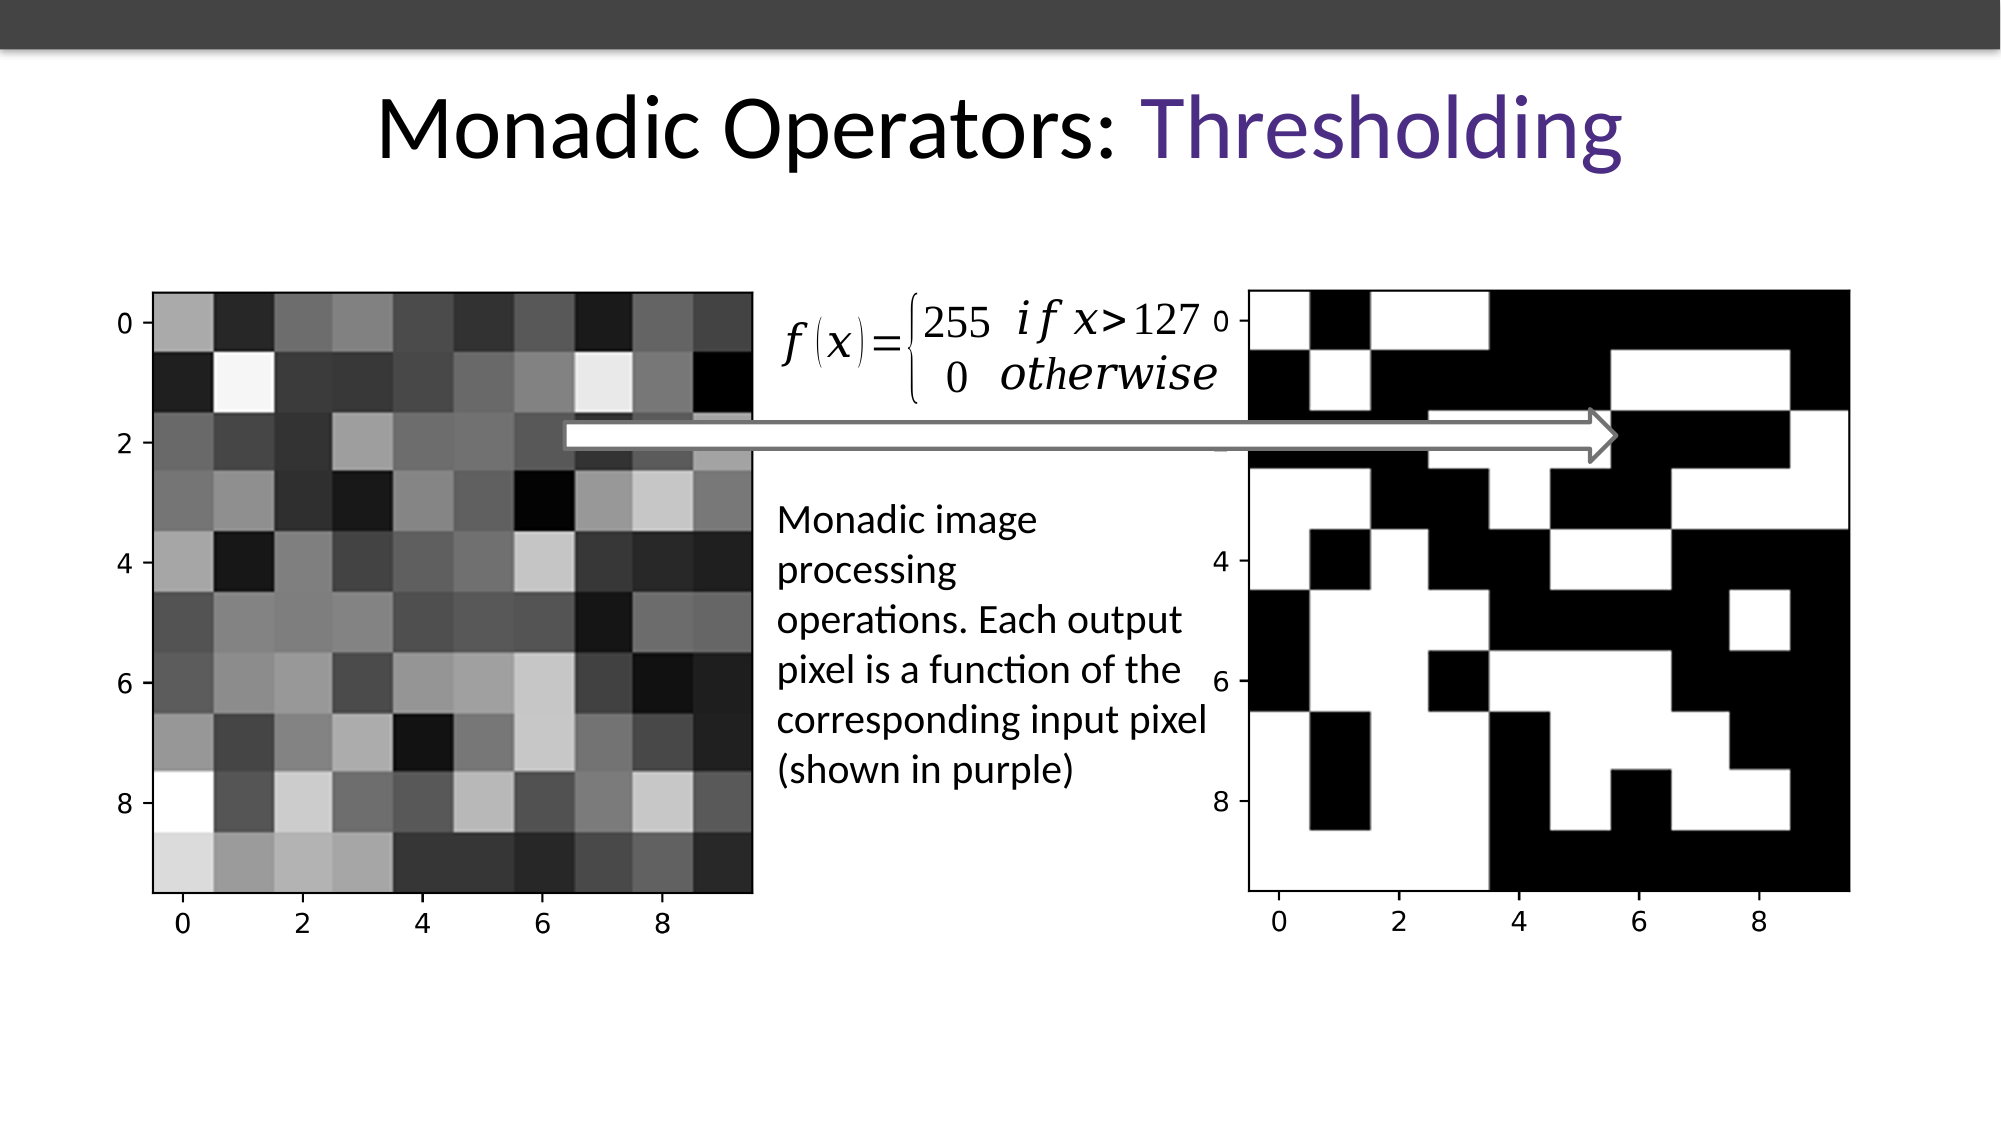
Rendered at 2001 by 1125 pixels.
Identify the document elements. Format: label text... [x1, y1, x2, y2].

text_box Monadic Operators: Thresholding [137, 59, 1863, 147]
picture [0, 195, 2000, 992]
